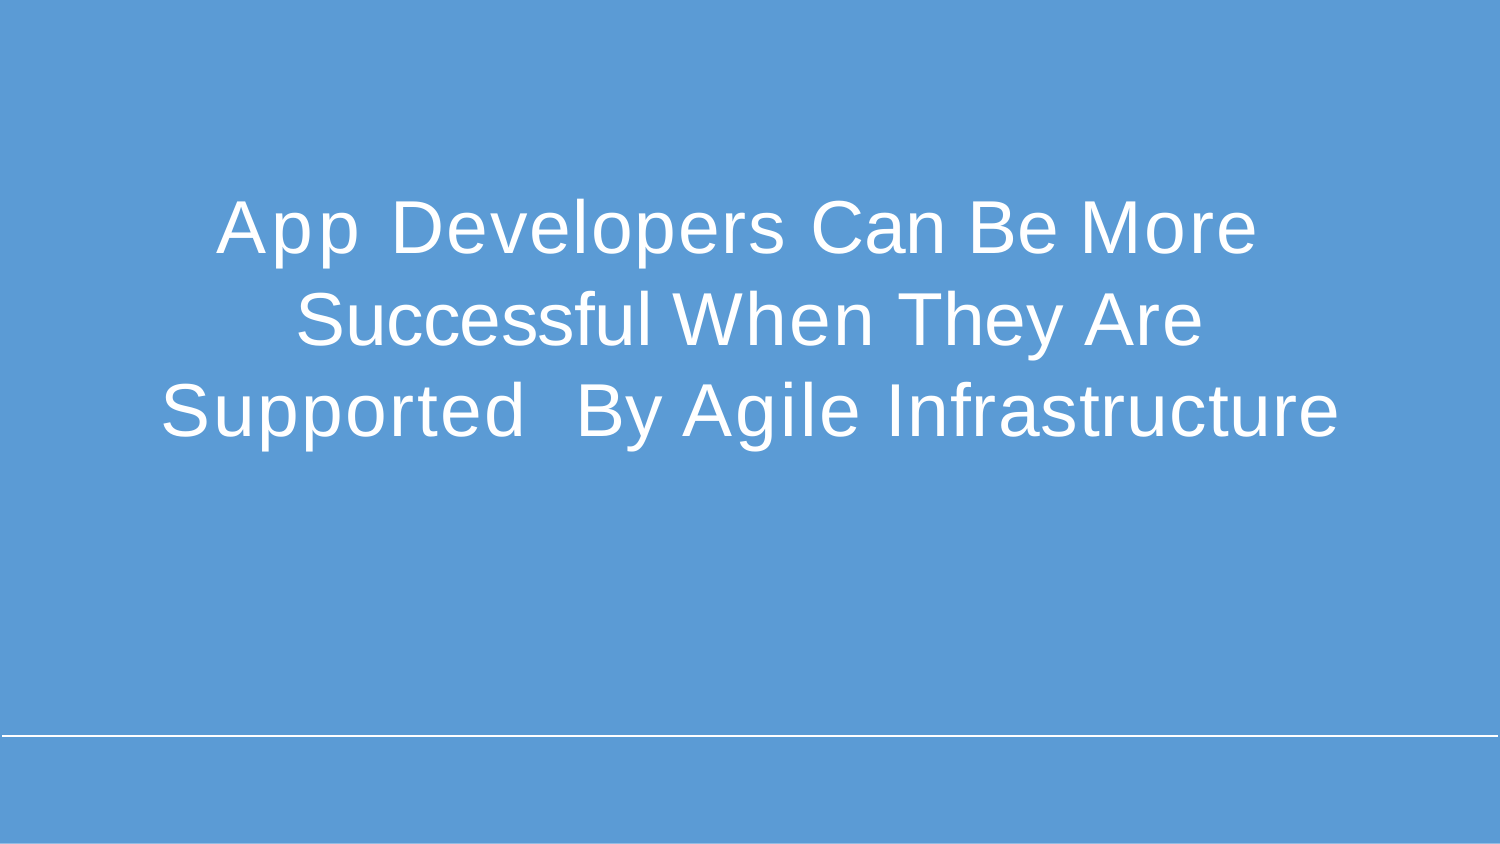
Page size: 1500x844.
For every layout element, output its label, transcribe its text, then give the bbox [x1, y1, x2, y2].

title App Developers Can Be More Successful When They Are Supported By Agile Infrastructure [102, 176, 1397, 452]
